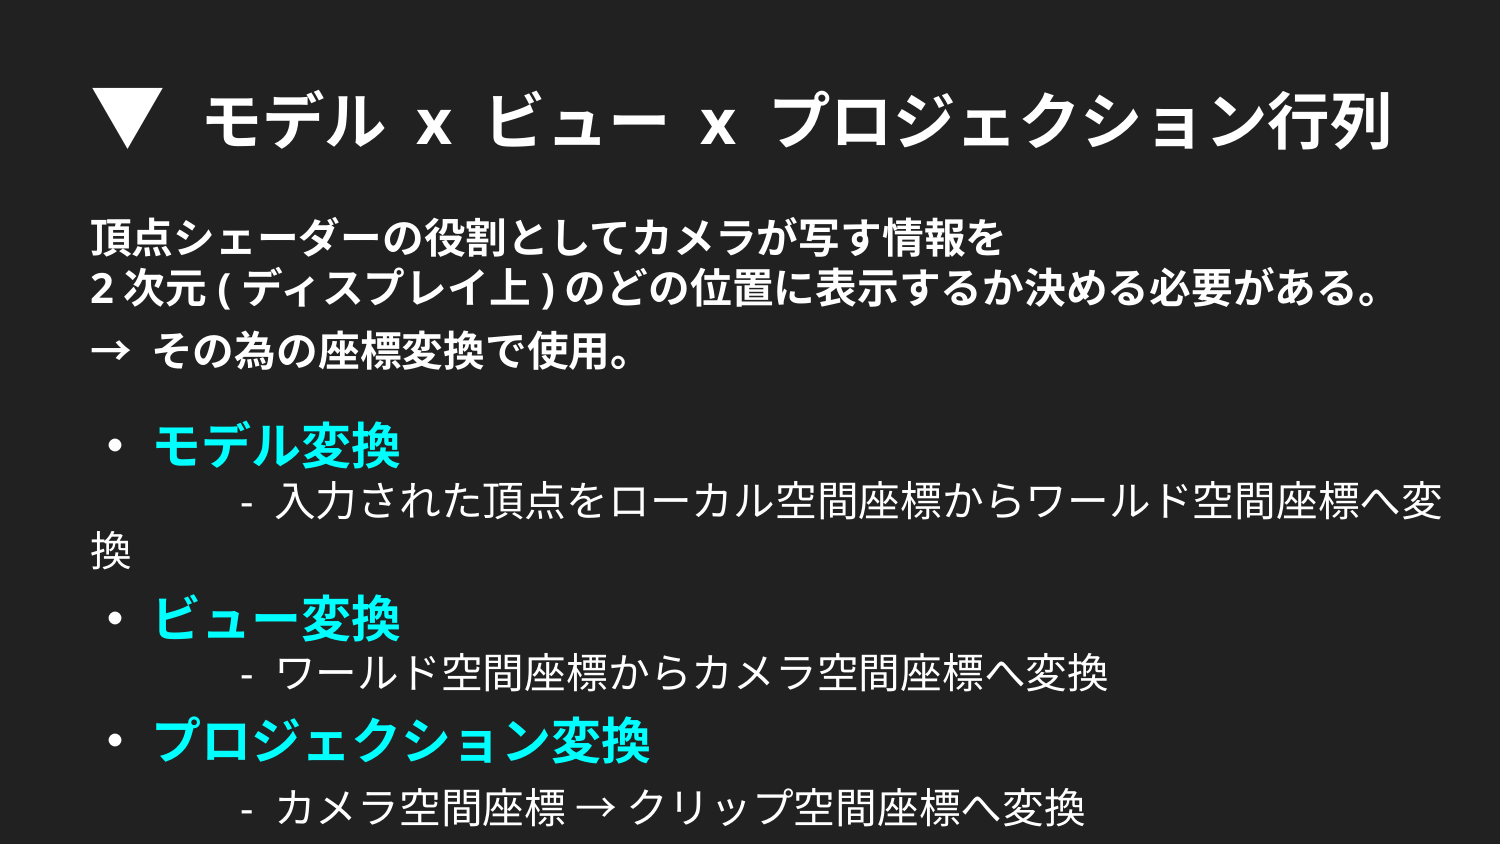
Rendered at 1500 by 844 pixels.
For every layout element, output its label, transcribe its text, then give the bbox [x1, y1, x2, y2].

text_box 頂点シェーダーの役割としてカメラが写す情報を 2次元(ディスプレイ上)のどの位置に表示するか決める必要がある。 → その為の座標変換で使用。 ・ モデル変換 - 入力された頂点をローカル空間座標からワールド空間座標へ変換 ・ ビュー変換 - ワールド空間座標からカメラ空間座標へ変換 ・ プロジェクション変換 - カメラ空間座標 → クリップ空間座標へ変換 [74, 196, 1473, 837]
text_box ▼ モデル x ビュー x プロジェクション行列 [74, 33, 1425, 175]
